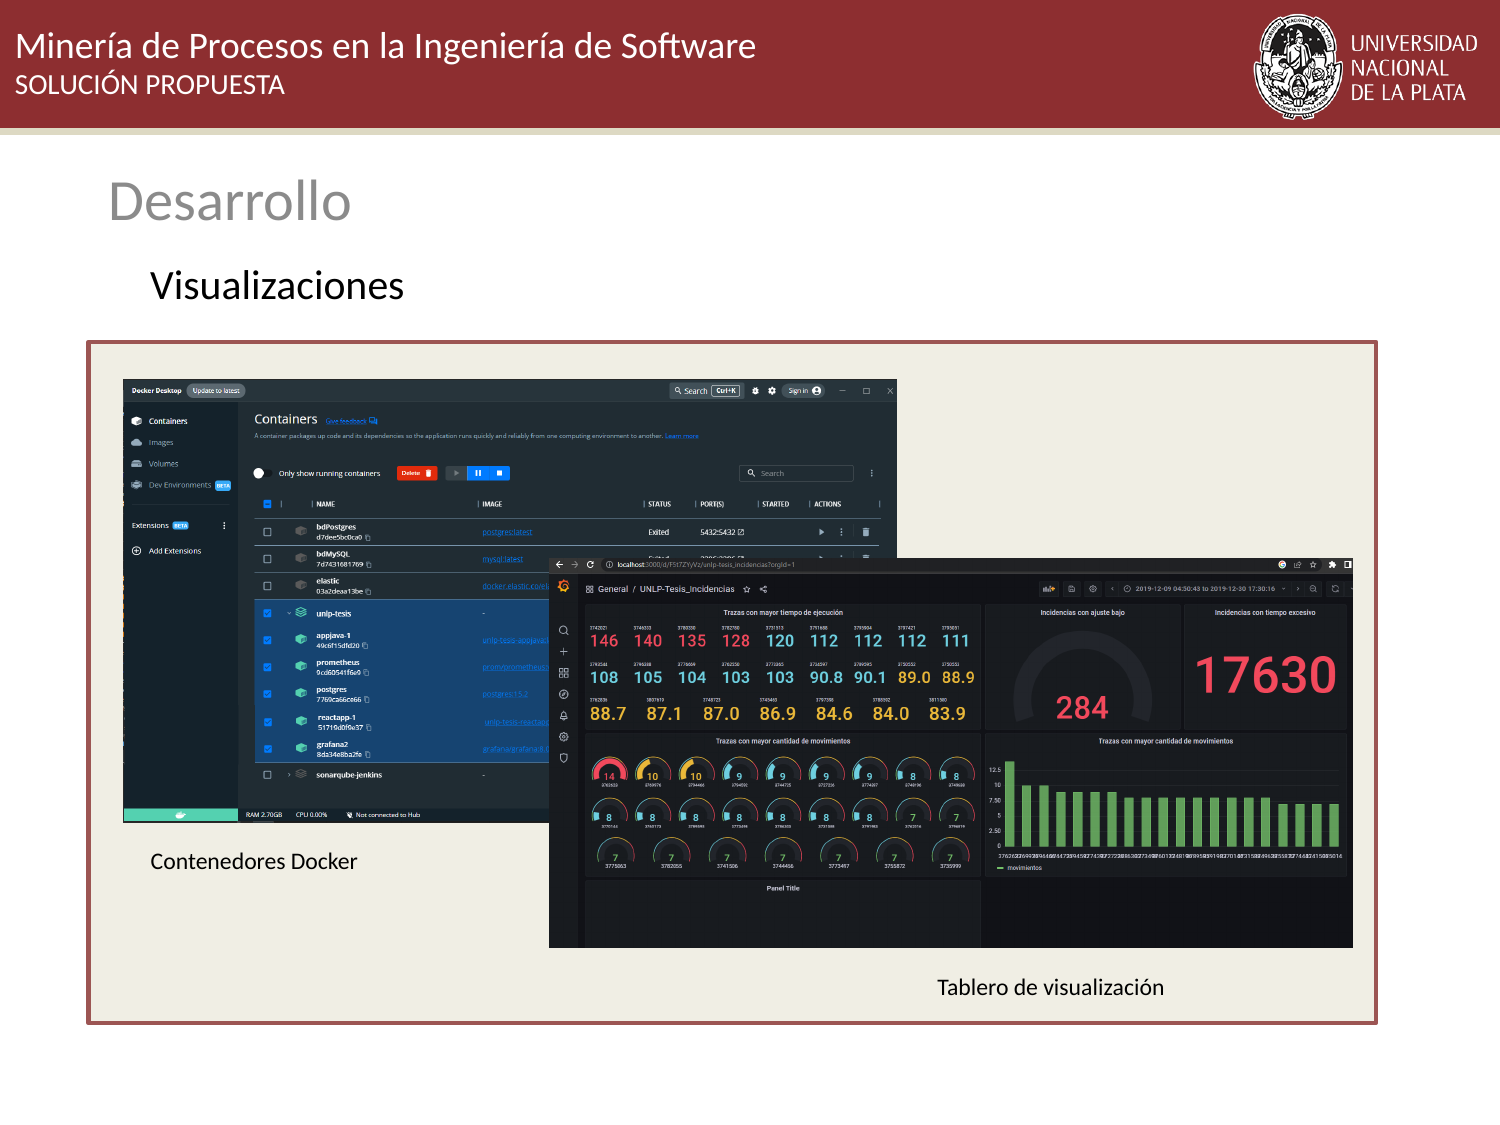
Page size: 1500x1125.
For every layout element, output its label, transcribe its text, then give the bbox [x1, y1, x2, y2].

text_box Tablero de visualización [797, 964, 1306, 1008]
picture [1239, 6, 1477, 126]
text_box Desarrollo [5, 154, 455, 268]
picture [123, 379, 1353, 948]
text_box Minería de Procesos en la Ingeniería de Software SOLUCIÓN PROPUESTA [0, 0, 1500, 128]
text_box Visualizaciones [17, 250, 538, 326]
text_box [86, 340, 1378, 1025]
text_box [1478, 128, 1500, 133]
text_box [0, 128, 1238, 133]
text_box Contenedores Docker [51, 837, 457, 882]
